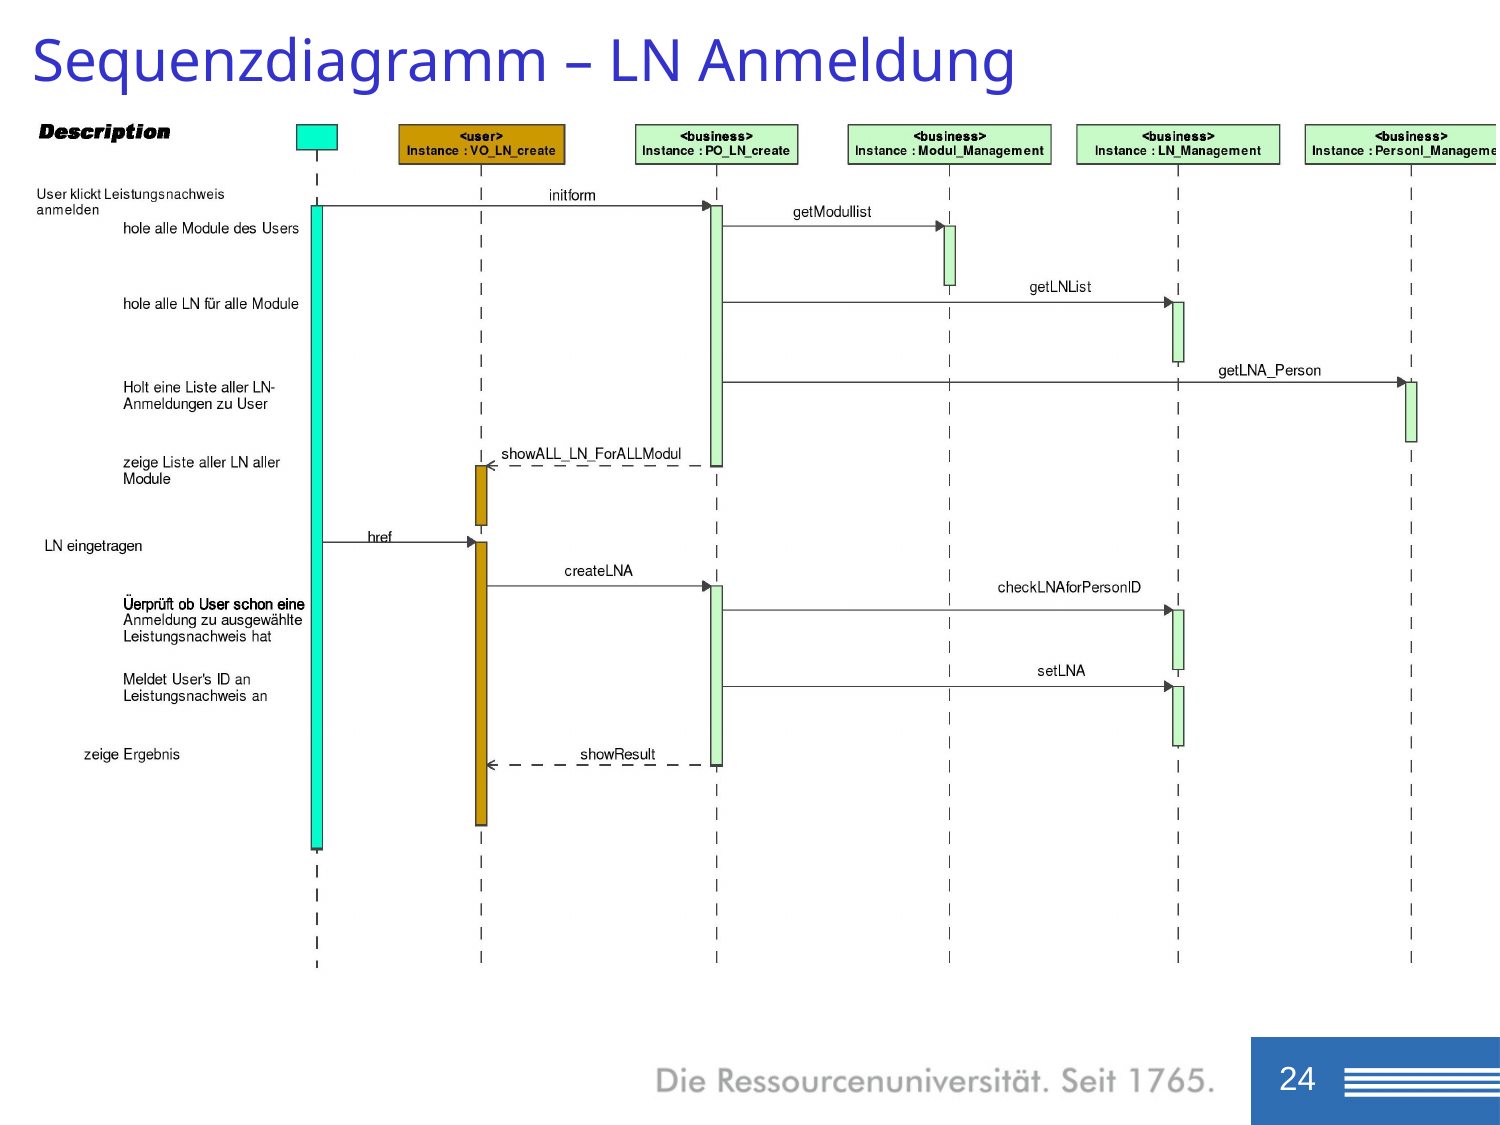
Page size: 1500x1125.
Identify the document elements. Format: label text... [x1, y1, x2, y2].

text_box Sequenzdiagramm – LN Anmeldung [17, 16, 1223, 101]
picture [29, 101, 1496, 1012]
footer 24 [856, 1050, 1332, 1125]
picture [643, 1054, 856, 1106]
picture [1251, 1037, 1500, 1125]
